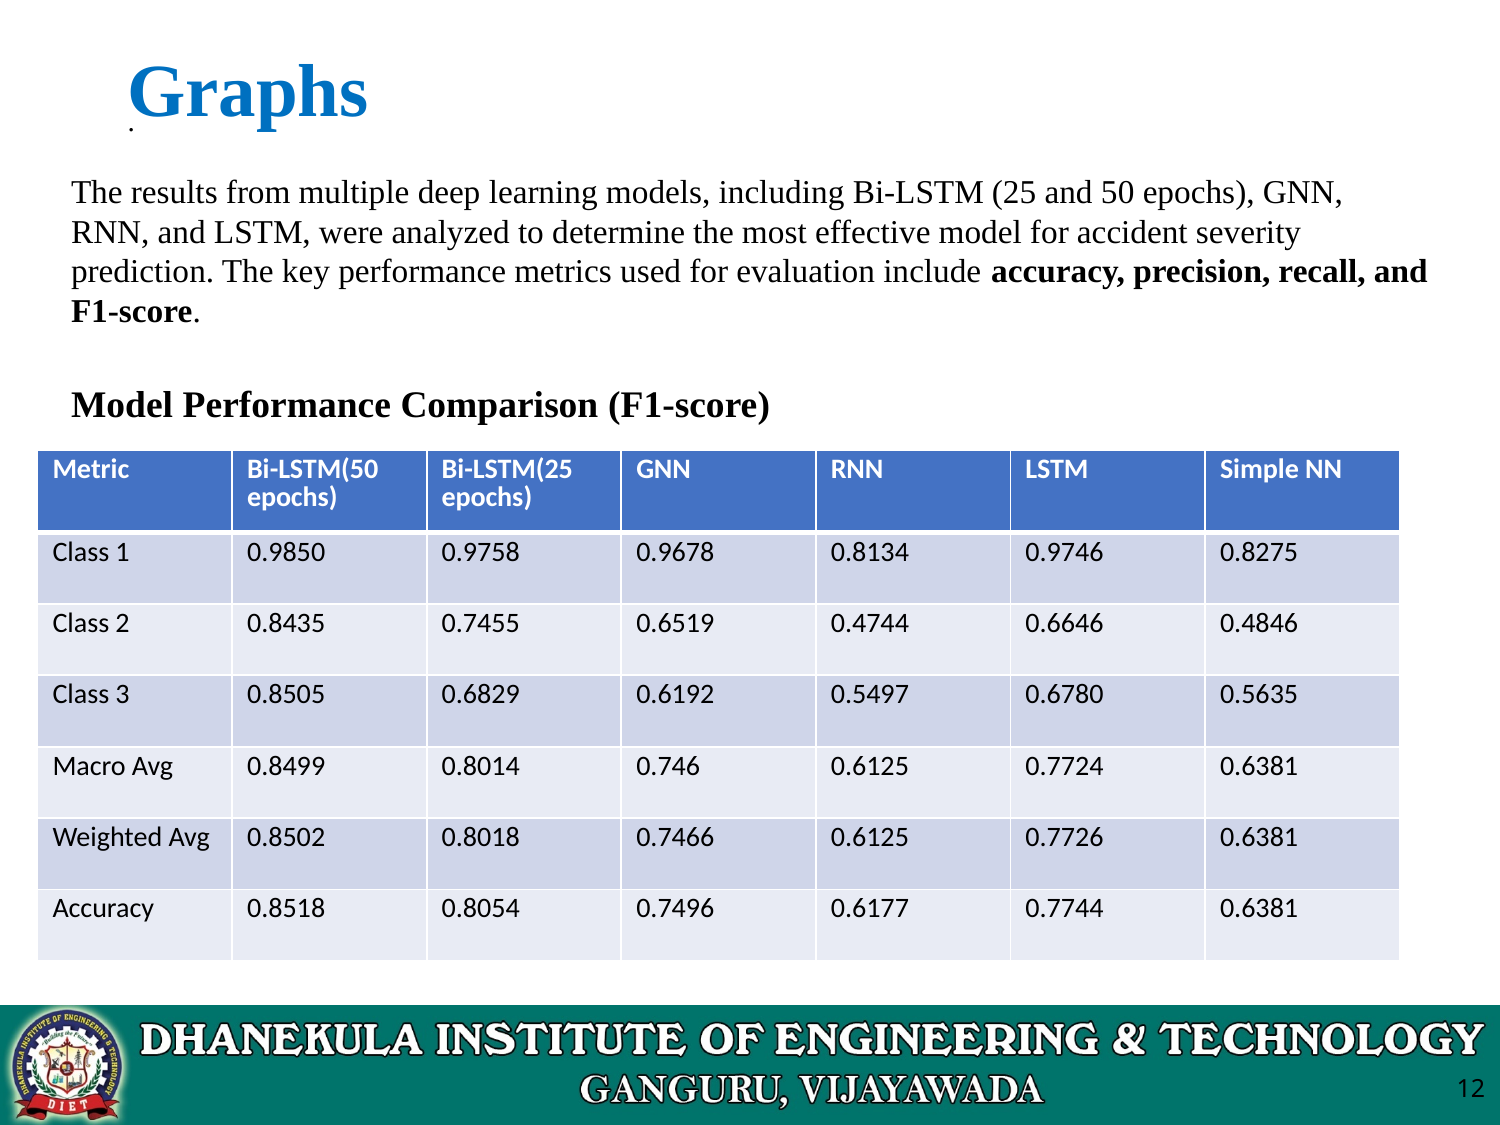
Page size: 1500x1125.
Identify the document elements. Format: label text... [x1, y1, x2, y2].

table_header Simple NN [1206, 451, 1399, 530]
table_cell 0.7744 [1011, 890, 1204, 960]
table_cell 0.7455 [428, 605, 620, 674]
table_header Metric [38, 451, 231, 530]
table_header RNN [817, 451, 1010, 530]
table_cell 0.5497 [817, 676, 1010, 746]
table_cell 0.6829 [428, 676, 620, 746]
table_cell 0.7496 [622, 890, 815, 960]
table_cell 0.6125 [817, 819, 1010, 889]
table_cell 0.9746 [1011, 535, 1204, 603]
table_cell 0.4744 [817, 605, 1010, 674]
table_cell 0.9850 [233, 535, 426, 603]
table_cell 0.8018 [428, 819, 620, 889]
table_cell 0.9758 [428, 535, 620, 603]
table_cell 0.746 [622, 748, 815, 817]
table_cell 0.8499 [233, 748, 426, 817]
table_cell 0.6381 [1206, 890, 1399, 960]
table_cell Class 1 [38, 535, 231, 603]
table_header Bi-LSTM(25 epochs) [428, 451, 620, 530]
title Graphs [112, 44, 1463, 233]
table_cell 0.8054 [428, 890, 620, 960]
table_cell 0.8518 [233, 890, 426, 960]
table_cell Class 3 [38, 676, 231, 746]
table_header GNN [622, 451, 815, 530]
text_box . [112, 94, 1363, 145]
table_header LSTM [1011, 451, 1204, 530]
table_cell 0.8435 [233, 605, 426, 674]
table_cell 0.8275 [1206, 535, 1399, 603]
table_cell 0.7466 [622, 819, 815, 889]
table_cell 0.4846 [1206, 605, 1399, 674]
table_cell 0.8014 [428, 748, 620, 817]
table_cell 0.5635 [1206, 676, 1399, 746]
table_cell 0.6646 [1011, 605, 1204, 674]
table_cell 0.8505 [233, 676, 426, 746]
table_cell 0.6177 [817, 890, 1010, 960]
table_cell 0.8134 [817, 535, 1010, 603]
table_cell Class 2 [38, 605, 231, 674]
table_cell 0.7724 [1011, 748, 1204, 817]
table_cell 0.6381 [1206, 819, 1399, 889]
table_header Bi-LSTM(50 epochs) [233, 451, 426, 530]
table_cell 0.6519 [622, 605, 815, 674]
text_box The results from multiple deep learning models, including Bi-LSTM (25 and 50 epochs), GNN, RNN, and LSTM, were analyzed to determine the most effective model for accident severity prediction. The key performance metrics used for evaluation include accuracy, precision, recall, and F1-score. Model Performance Comparison (F1-score) [56, 162, 1444, 707]
table_cell Weighted Avg [38, 819, 231, 889]
slide_number 12 [1149, 1065, 1500, 1125]
table_cell 0.8502 [233, 819, 426, 889]
table_cell 0.7726 [1011, 819, 1204, 889]
table_cell 0.6780 [1011, 676, 1204, 746]
picture [0, 1005, 1500, 1125]
table_cell Accuracy [38, 890, 231, 960]
table_cell 0.9678 [622, 535, 815, 603]
table_cell Macro Avg [38, 748, 231, 817]
table_cell 0.6192 [622, 676, 815, 746]
table_cell 0.6381 [1206, 748, 1399, 817]
table_cell 0.6125 [817, 748, 1010, 817]
